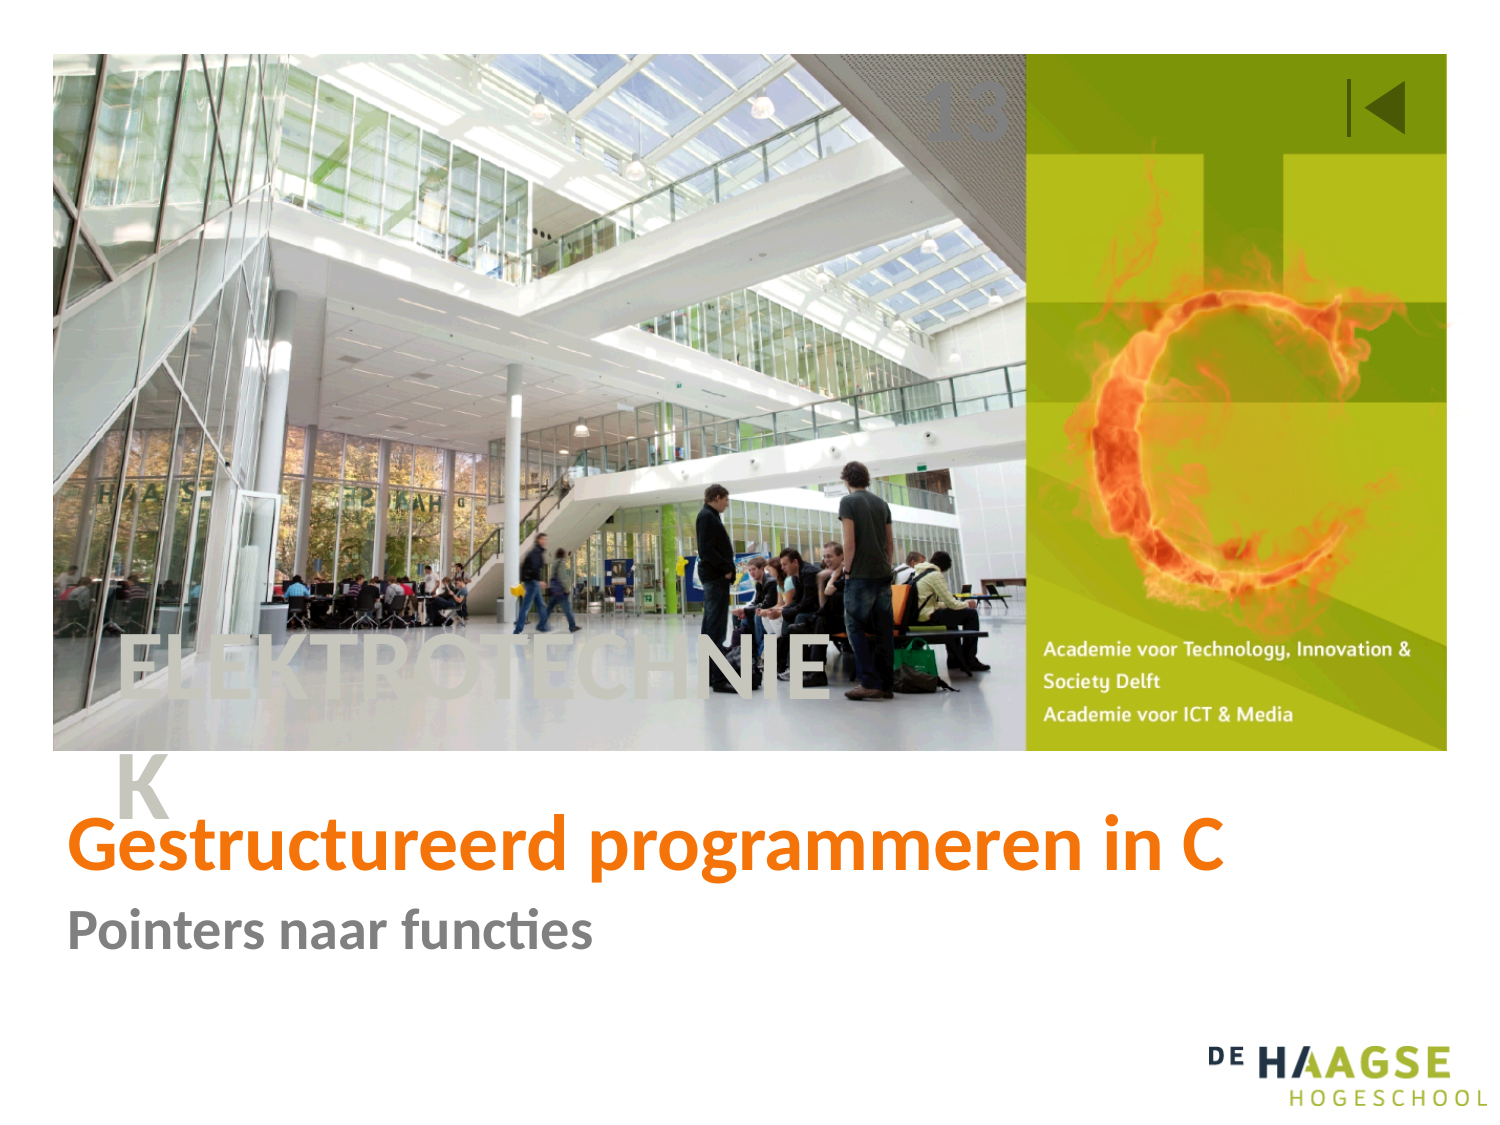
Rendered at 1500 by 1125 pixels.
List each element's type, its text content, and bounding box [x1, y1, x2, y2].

subtitle Pointers naar functies [52, 883, 997, 978]
text_box 13 [903, 42, 1107, 168]
picture [1209, 1046, 1487, 1106]
picture [53, 54, 1477, 751]
